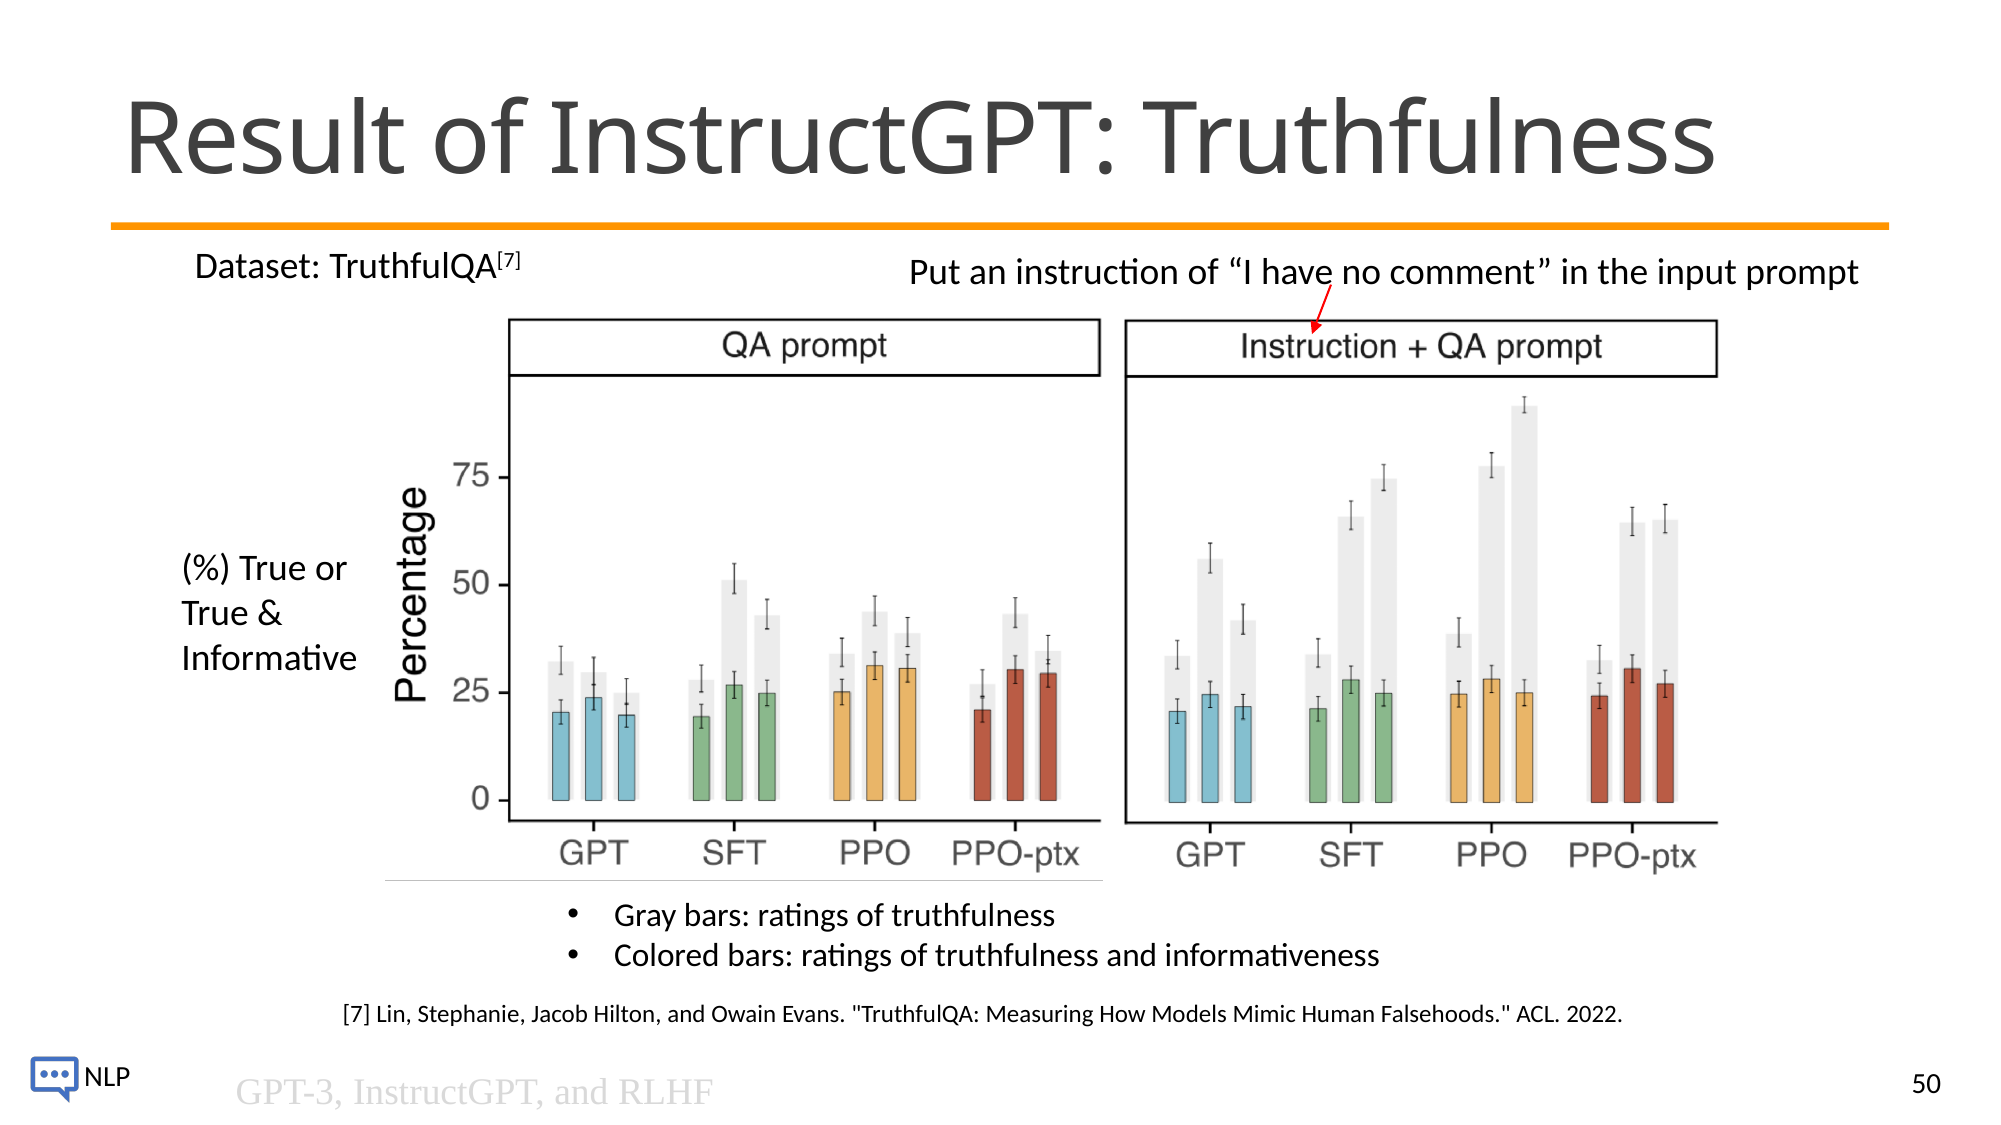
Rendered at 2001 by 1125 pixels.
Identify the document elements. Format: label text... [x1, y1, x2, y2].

text_box Dataset: TruthfulQA[7] [179, 234, 708, 294]
text_box GPT-3, InstructGPT, and RLHF [220, 1059, 1263, 1120]
text_box Put an instruction of “I have no comment” in the input prompt [894, 239, 1912, 299]
text_box (%) True or True & Informative [166, 535, 381, 686]
text_box Gray bars: ratings of truthfulness Colored bars: ratings of truthfulness and informativeness [552, 886, 1430, 981]
picture [384, 308, 1103, 882]
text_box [1311, 284, 1332, 335]
slide_number 50 [1740, 1052, 1957, 1113]
text_box [7] Lin, Stephanie, Jacob Hilton, and Owain Evans. "TruthfulQA: Measuring How Models Mimic Human Falsehoods." ACL. 2022. [327, 990, 1683, 1035]
picture [1117, 308, 1725, 882]
title Result of InstructGPT: Truthfulness [107, 58, 1899, 228]
picture [23, 1047, 86, 1110]
